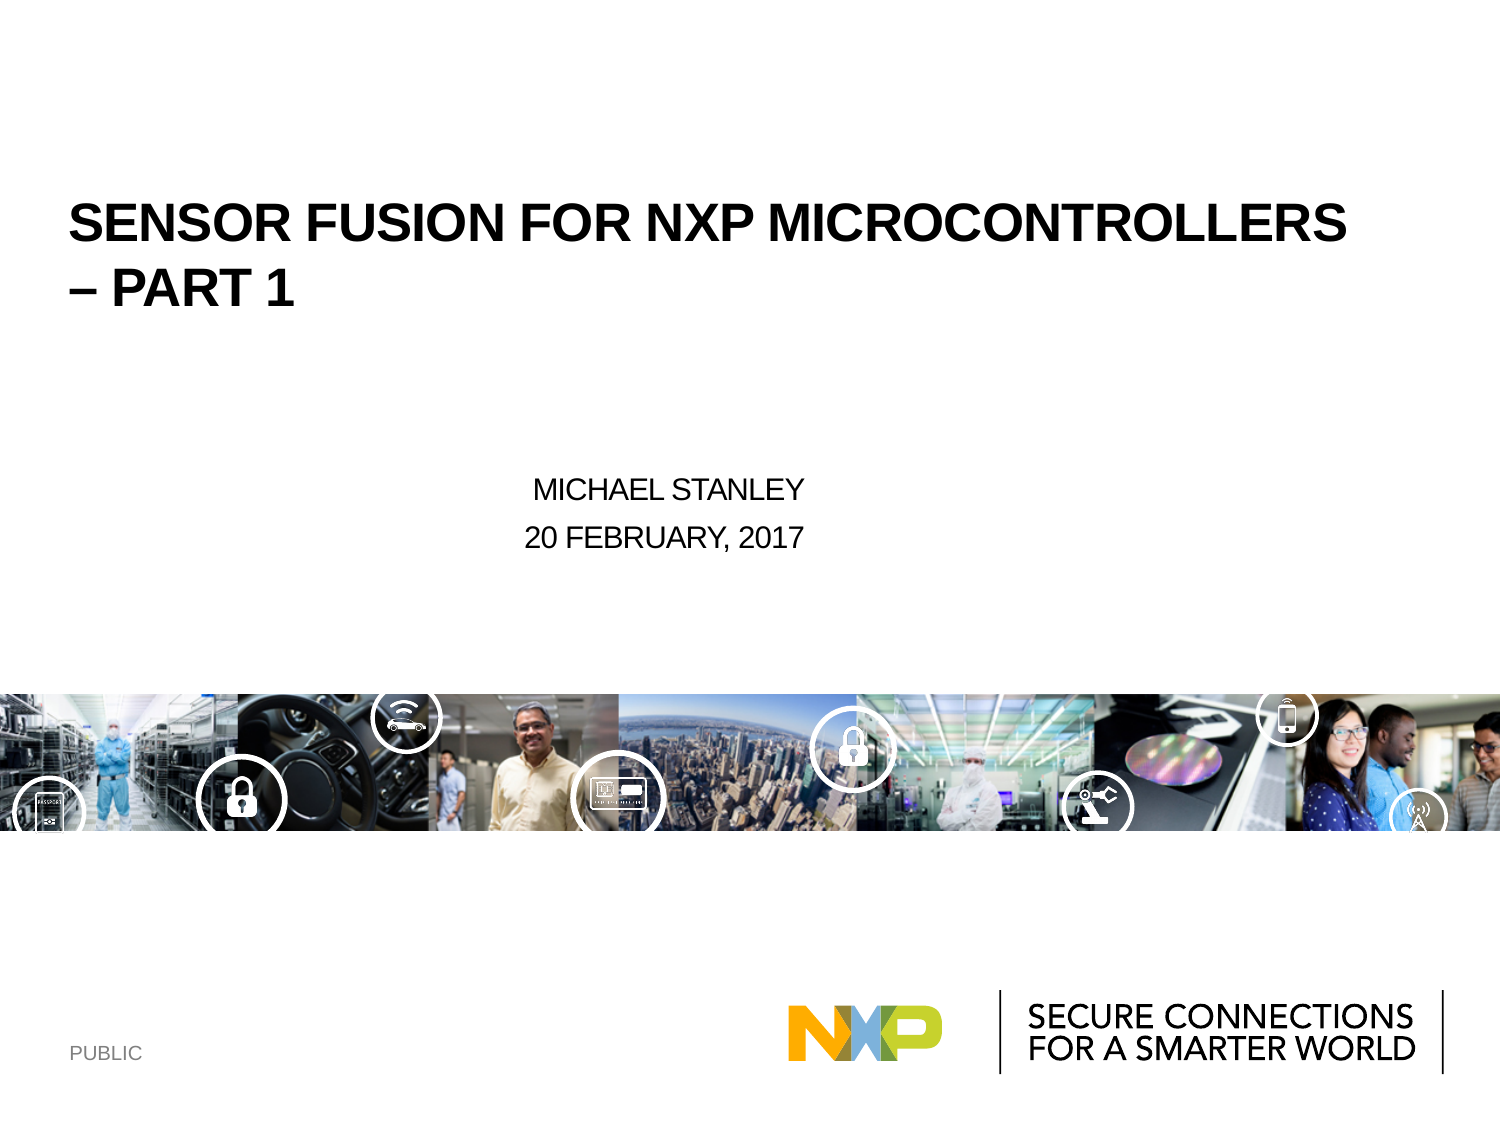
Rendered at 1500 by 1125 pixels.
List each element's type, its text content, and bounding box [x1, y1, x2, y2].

picture [577, 756, 660, 831]
picture [1066, 775, 1129, 831]
list Michael Stanley 20 February, 2017 [53, 462, 821, 648]
picture [1393, 792, 1444, 833]
picture [375, 694, 438, 749]
picture [17, 781, 81, 834]
title Sensor Fusion for NXP Microcontrollers – Part 1 [51, 170, 1377, 456]
picture [1260, 694, 1315, 743]
picture [202, 760, 281, 831]
picture [0, 694, 1500, 831]
